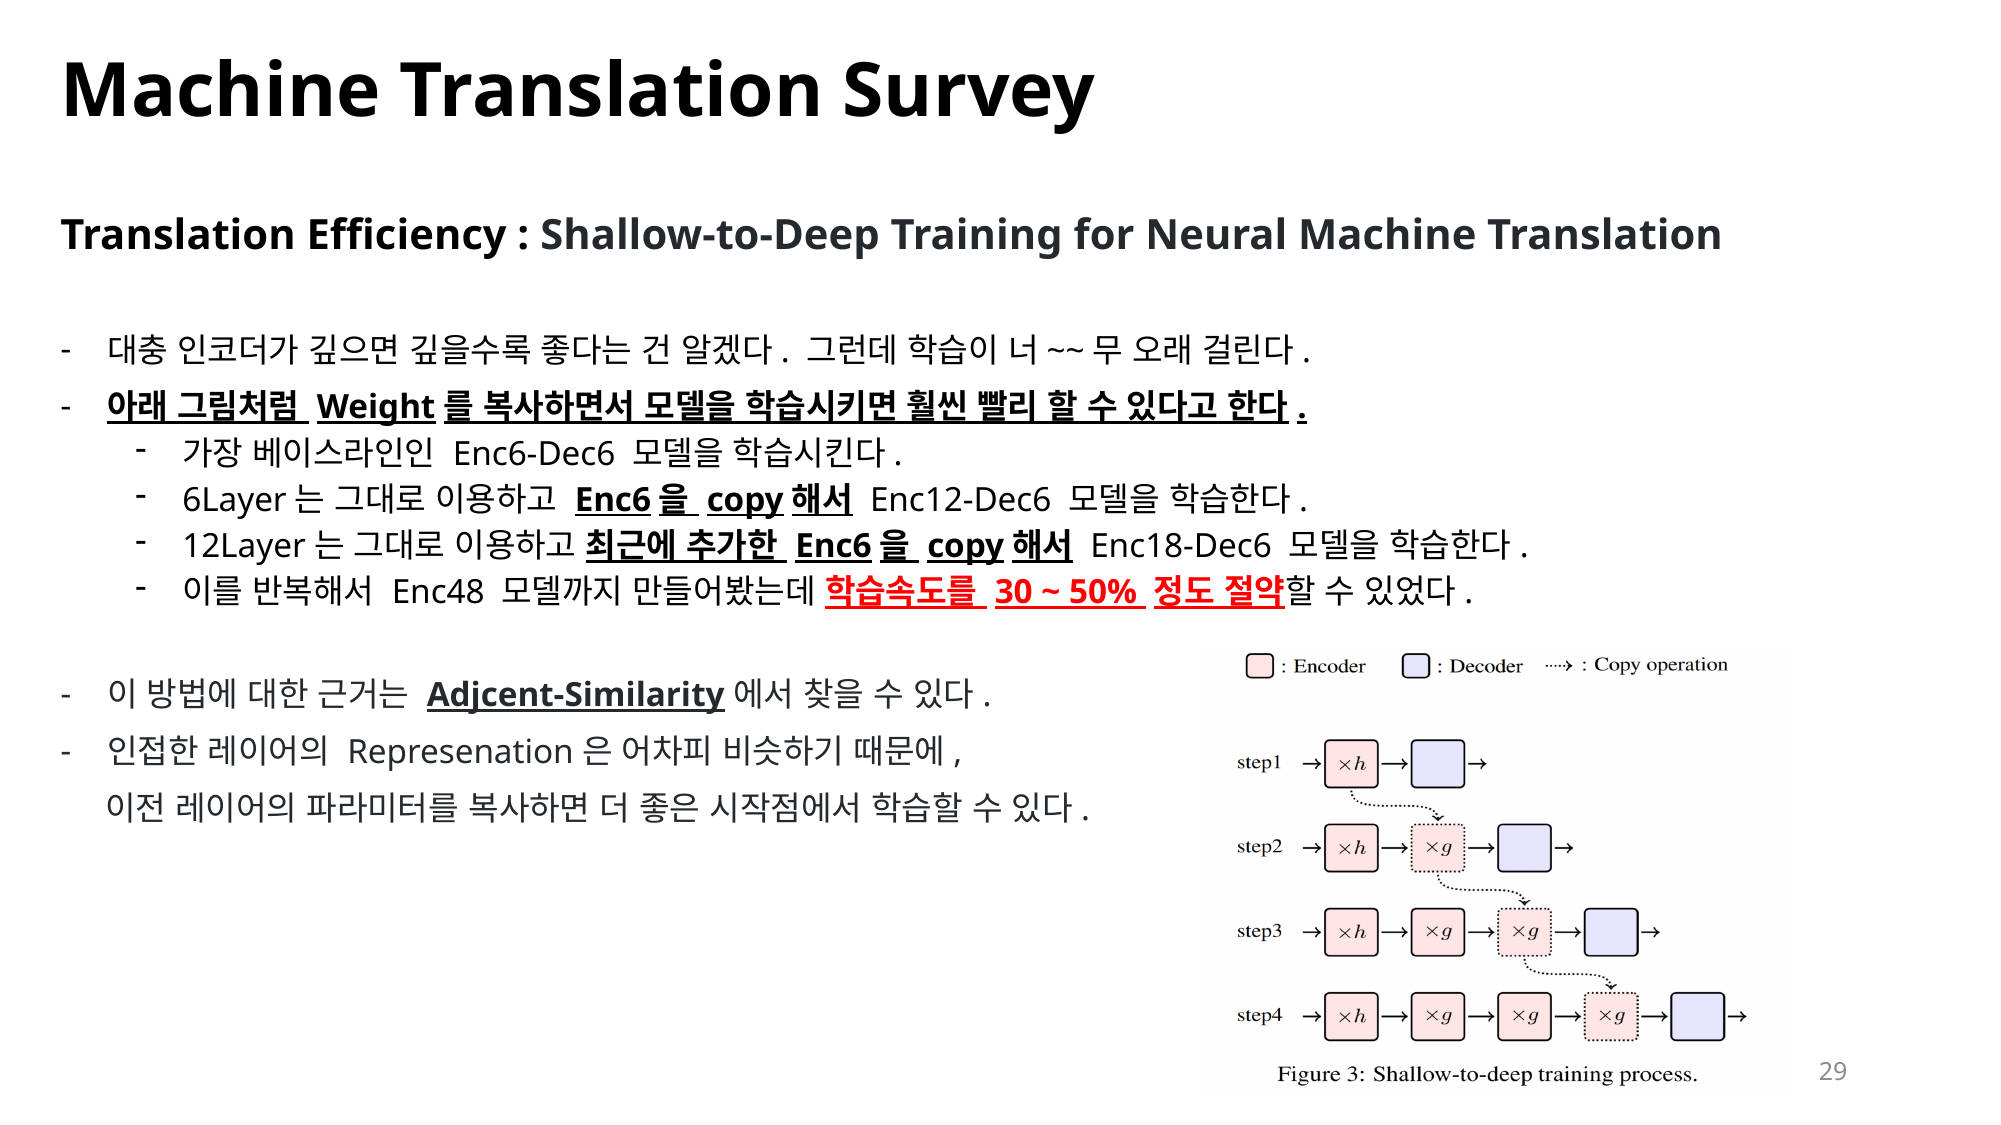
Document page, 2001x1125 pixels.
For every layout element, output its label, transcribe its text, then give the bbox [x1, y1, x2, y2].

slide_number 29 [1412, 1042, 1863, 1103]
subtitle Translation Efficiency : Shallow-to-Deep Training for Neural Machine Translation 대충 인코더가 깊으면 깊을수록 좋다는 건 알겠다. 그런데 학습이 너~~무 오래 걸린다. 아래 그림처럼 Weight를 복사하면서 모델을 학습시키면 훨씬 빨리 할 수 있다고 한다. 가장 베이스라인인 Enc6-Dec6 모델을 학습시킨다. 6Layer는 그대로 이용하고 Enc6을 copy해서 Enc12-Dec6 모델을 학습한다. 12Layer는 그대로 이용하고 최근에 추가한 Enc6을 copy해서 Enc18-Dec6 모델을 학습한다. 이를 반복해서 Enc48 모델까지 만들어봤는데 학습속도를 30 ~ 50% 정도 절약할 수 있었다. 이 방법에 대한 근거는 Adjcent-Similarity에서 찾을 수 있다. 인접한 레이어의 Represenation은 어차피 비슷하기 때문에, 이전 레이어의 파라미터를 복사하면 더 좋은 시작점에서 학습할 수 있다. [45, 205, 2000, 1117]
title Machine Translation Survey [45, 0, 1271, 141]
picture [1200, 645, 1790, 1100]
